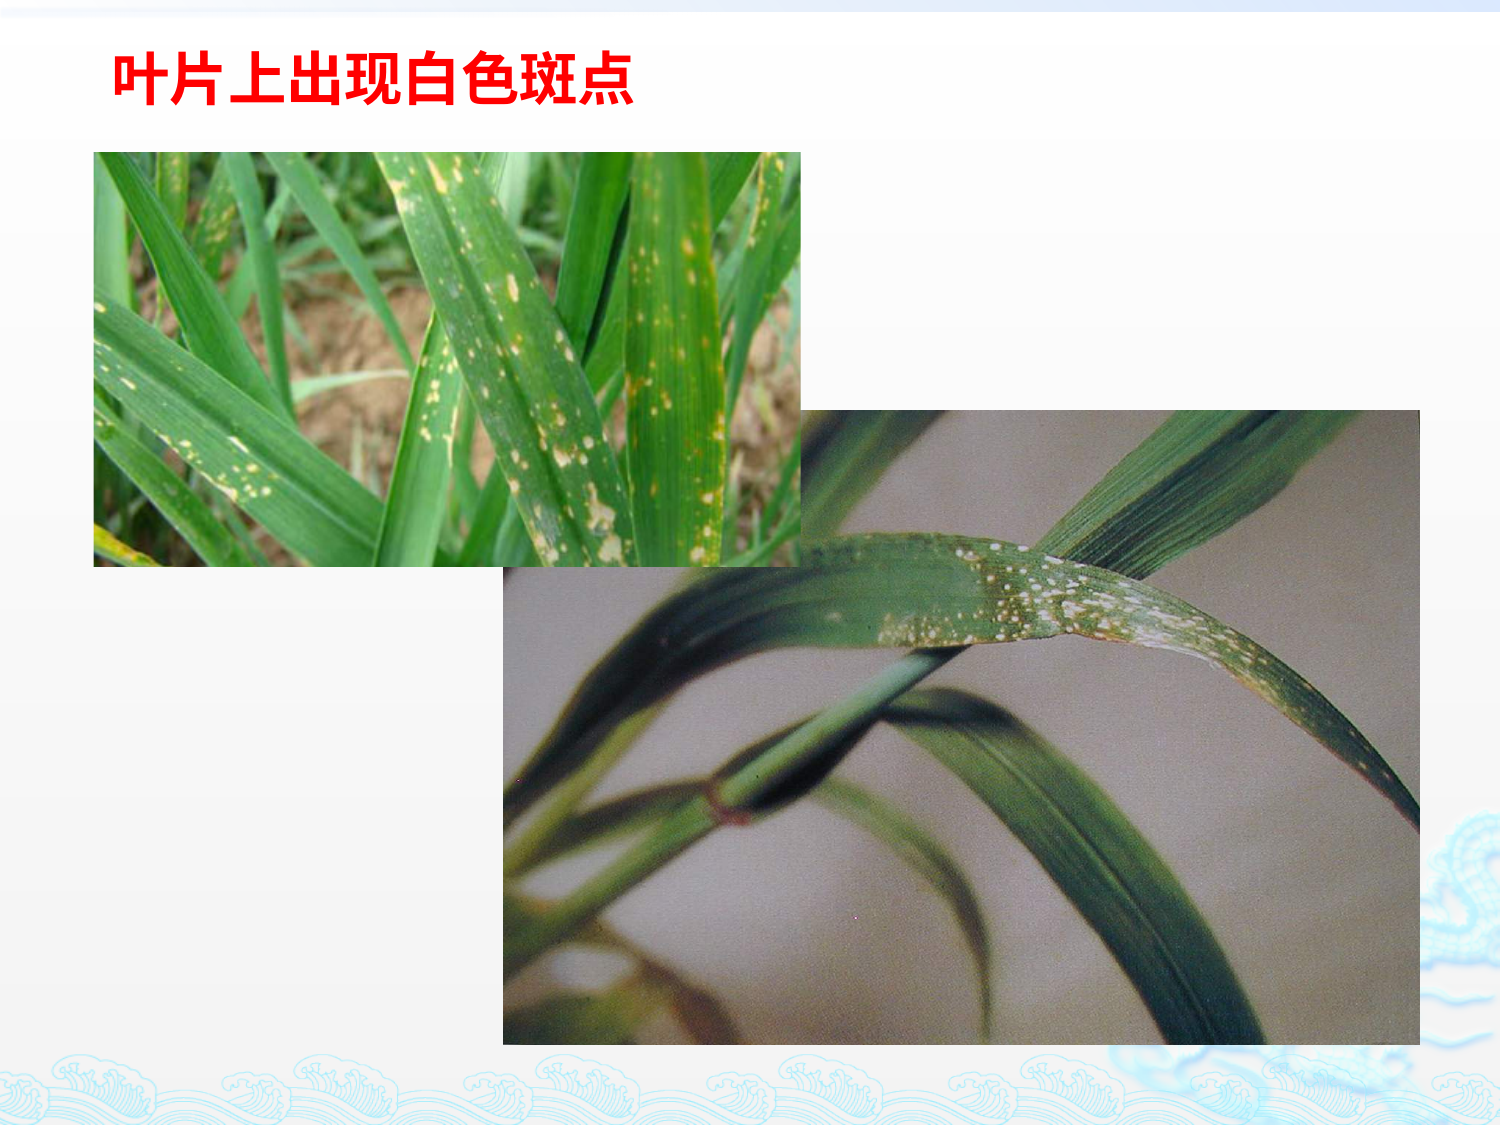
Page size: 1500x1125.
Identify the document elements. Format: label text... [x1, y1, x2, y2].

picture [93, 151, 1421, 1045]
text_box 叶片上出现白色斑点 [96, 35, 651, 120]
